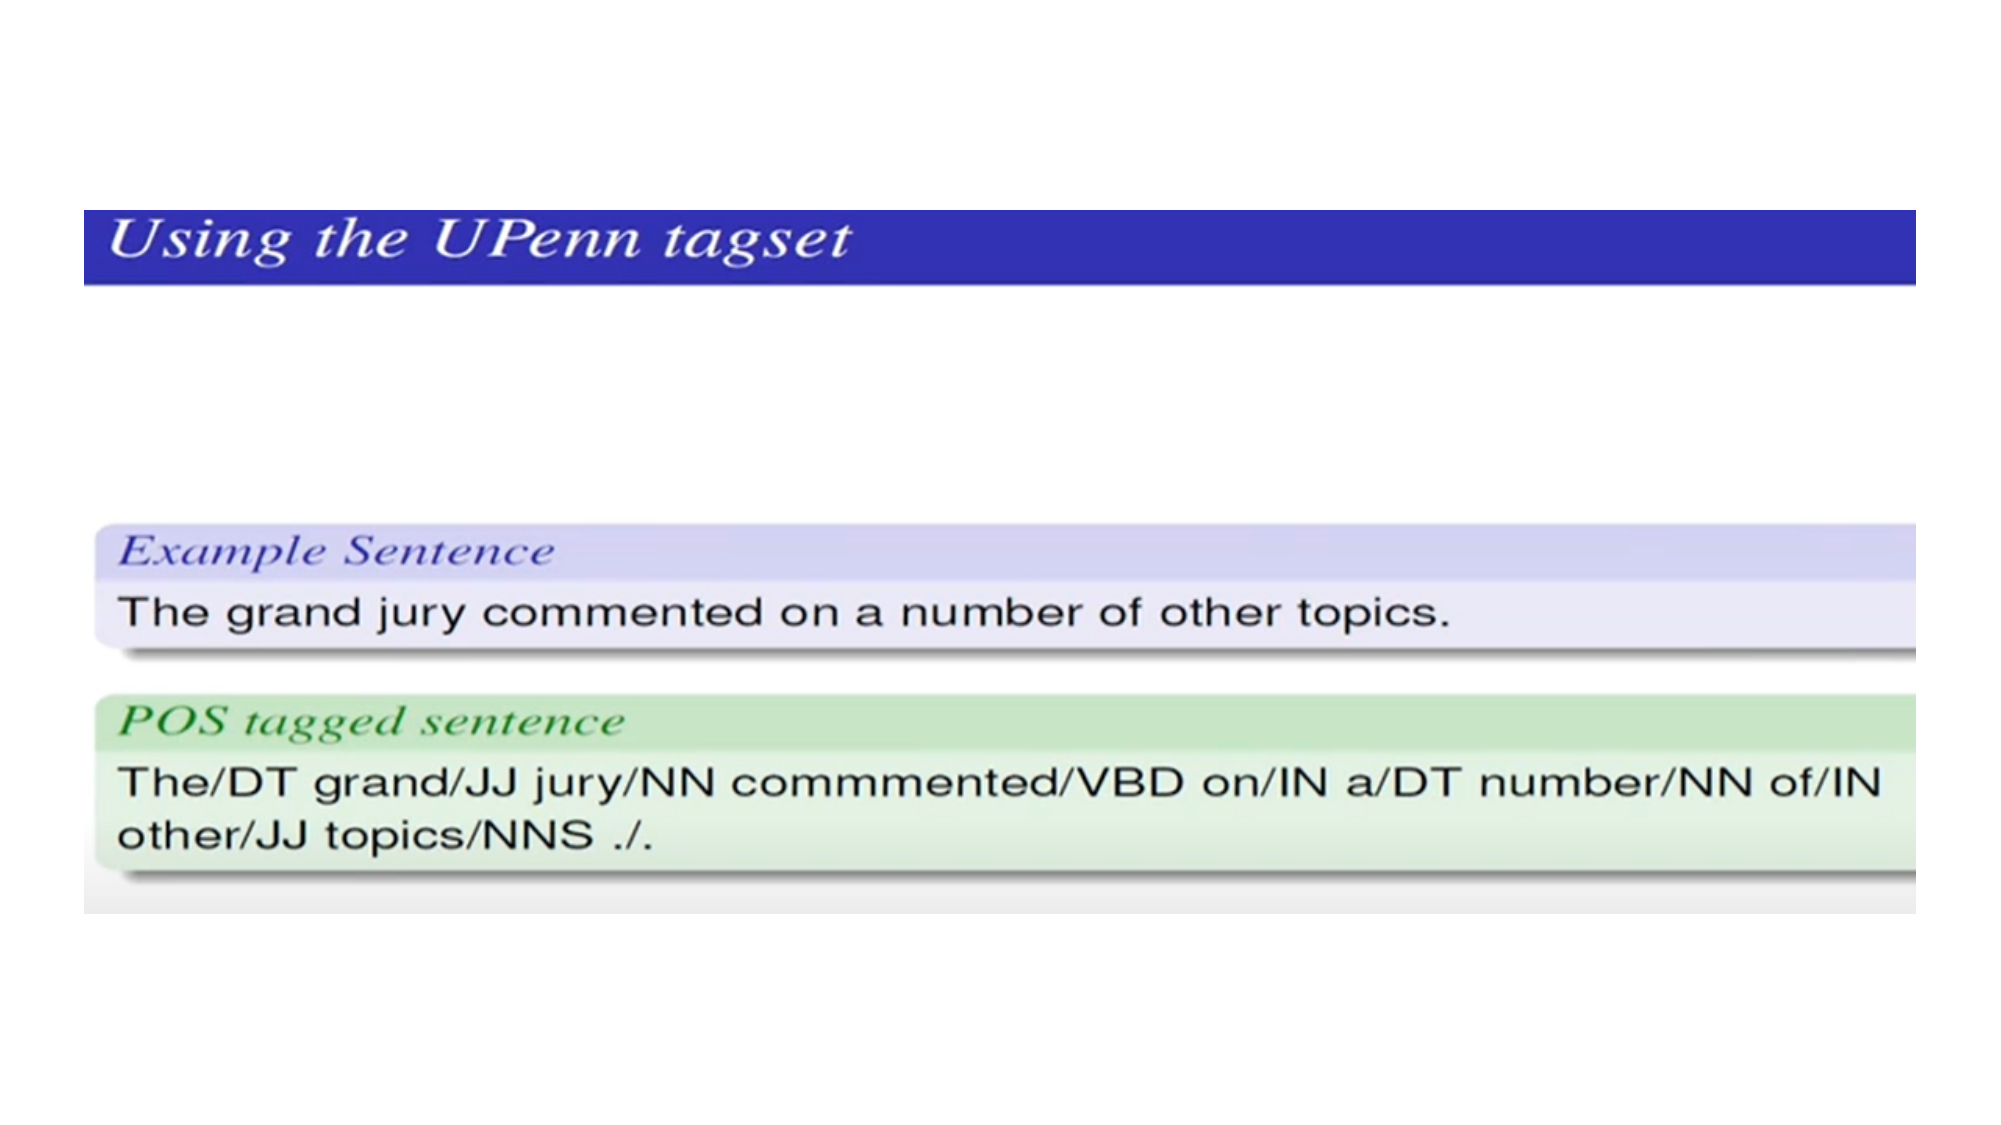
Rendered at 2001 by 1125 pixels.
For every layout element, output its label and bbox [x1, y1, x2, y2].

picture [84, 210, 1916, 915]
